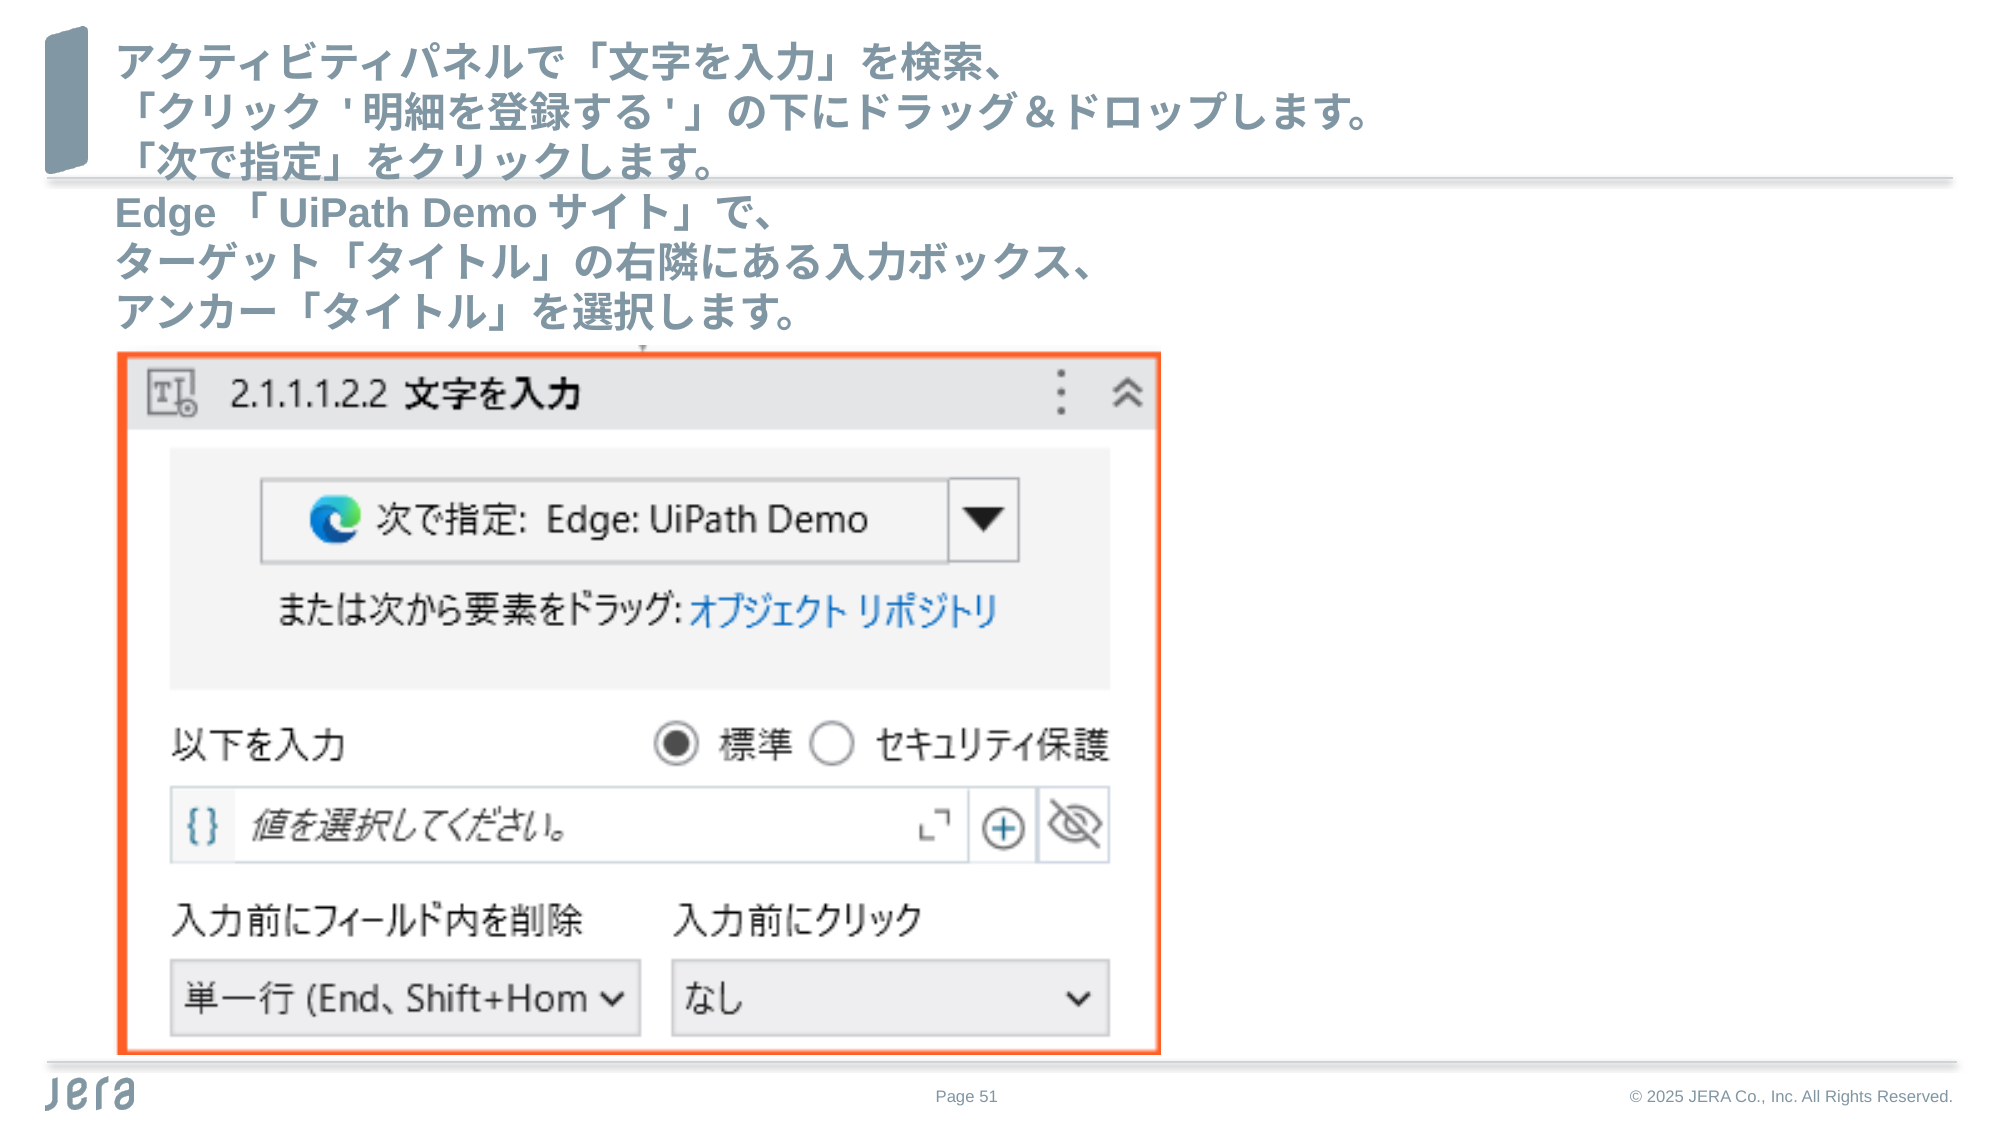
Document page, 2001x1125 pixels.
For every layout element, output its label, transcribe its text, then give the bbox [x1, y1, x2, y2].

picture [45, 26, 88, 174]
picture [113, 345, 1161, 1055]
title アクティビティパネルで「文字を入力」を検索、 「クリック '明細を登録する'」の下にドラッグ＆ドロップします。 「次で指定」をクリックします。 Edge「UiPath Demoサイト」で、 ターゲット「タイトル」の右隣にある入力ボックス、 アンカー「タイトル」を選択します。 [114, 35, 1955, 154]
picture [45, 1076, 134, 1111]
